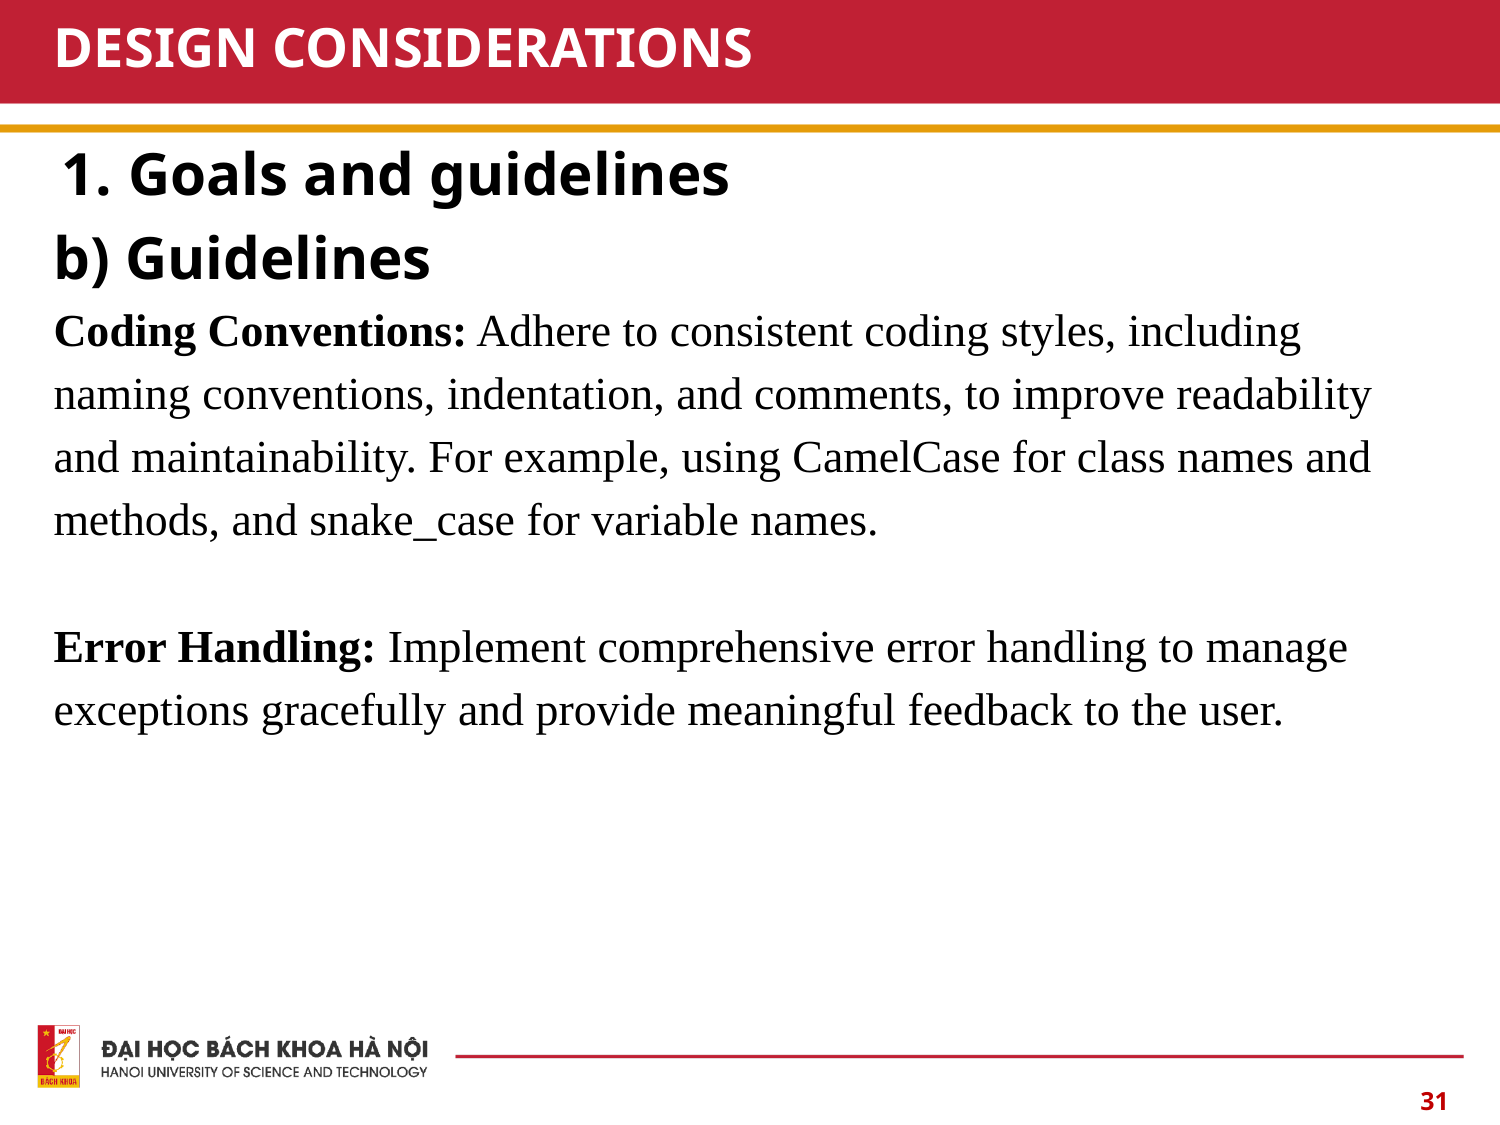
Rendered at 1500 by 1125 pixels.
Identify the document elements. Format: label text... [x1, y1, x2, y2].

slide_number ‹#› [1126, 1078, 1464, 1125]
list Goals and guidelines b) Guidelines Coding Conventions: Adhere to consistent coding styles, including naming conventions, indentation, and comments, to improve readability and maintainability. For example, using CamelCase for class names and methods, and snake_case for variable names. Error Handling: Implement comprehensive error handling to manage exceptions gracefully and provide meaningful feedback to the user. [38, 138, 1462, 1008]
picture [0, 0, 1500, 1125]
title DESIGN CONSIDERATIONS [38, 12, 1462, 87]
